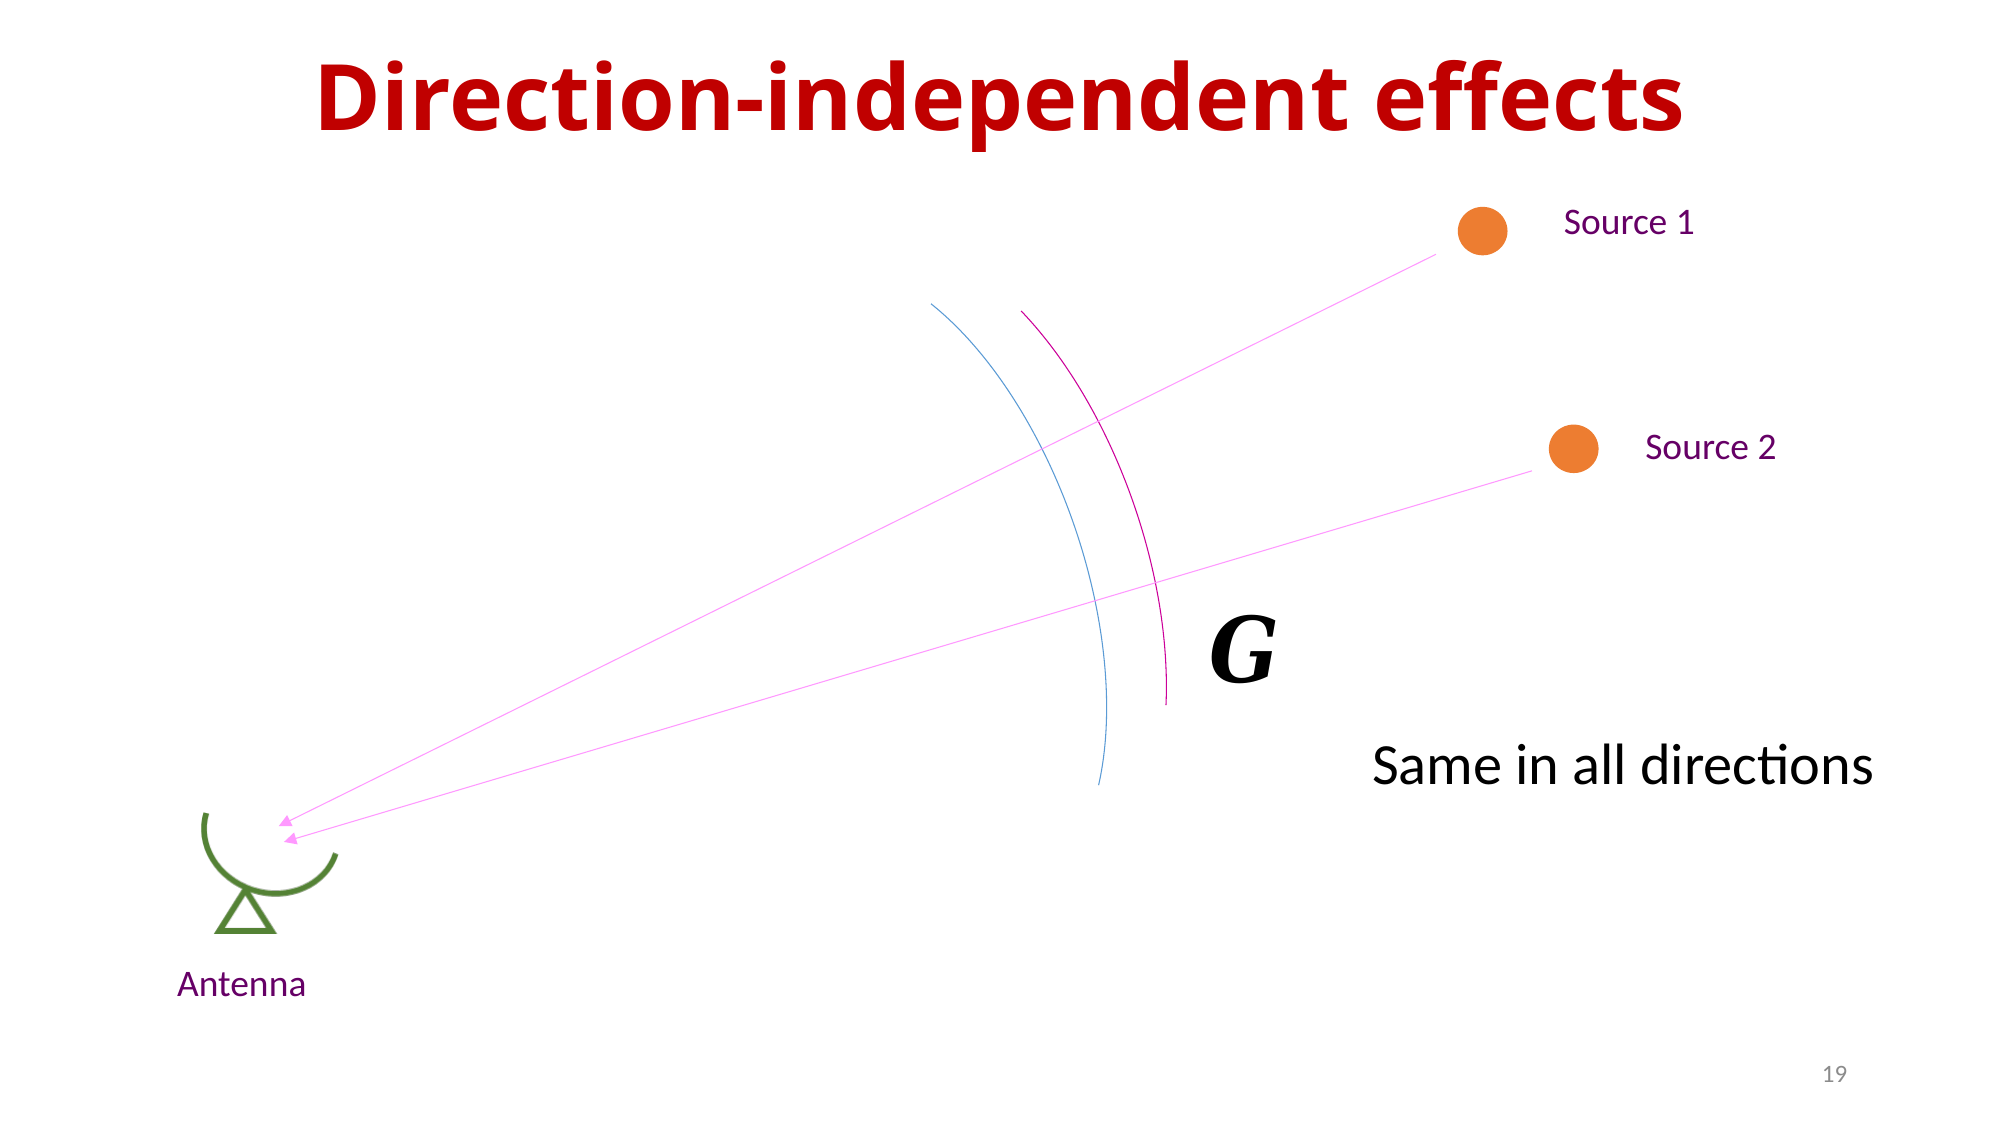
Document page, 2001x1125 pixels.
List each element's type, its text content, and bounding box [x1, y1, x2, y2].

picture [200, 812, 339, 934]
title Direction-independent effects [137, 19, 1863, 183]
text_box [1457, 206, 1508, 256]
text_box [1548, 424, 1599, 474]
text_box Same in all directions [1532, 718, 1903, 804]
slide_number 19 [1412, 1042, 1863, 1103]
text_box Source 1 [1549, 190, 1711, 250]
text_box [278, 254, 1436, 827]
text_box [283, 470, 1532, 842]
text_box Source 2 [1630, 414, 1792, 475]
text_box Antenna [162, 951, 322, 1012]
